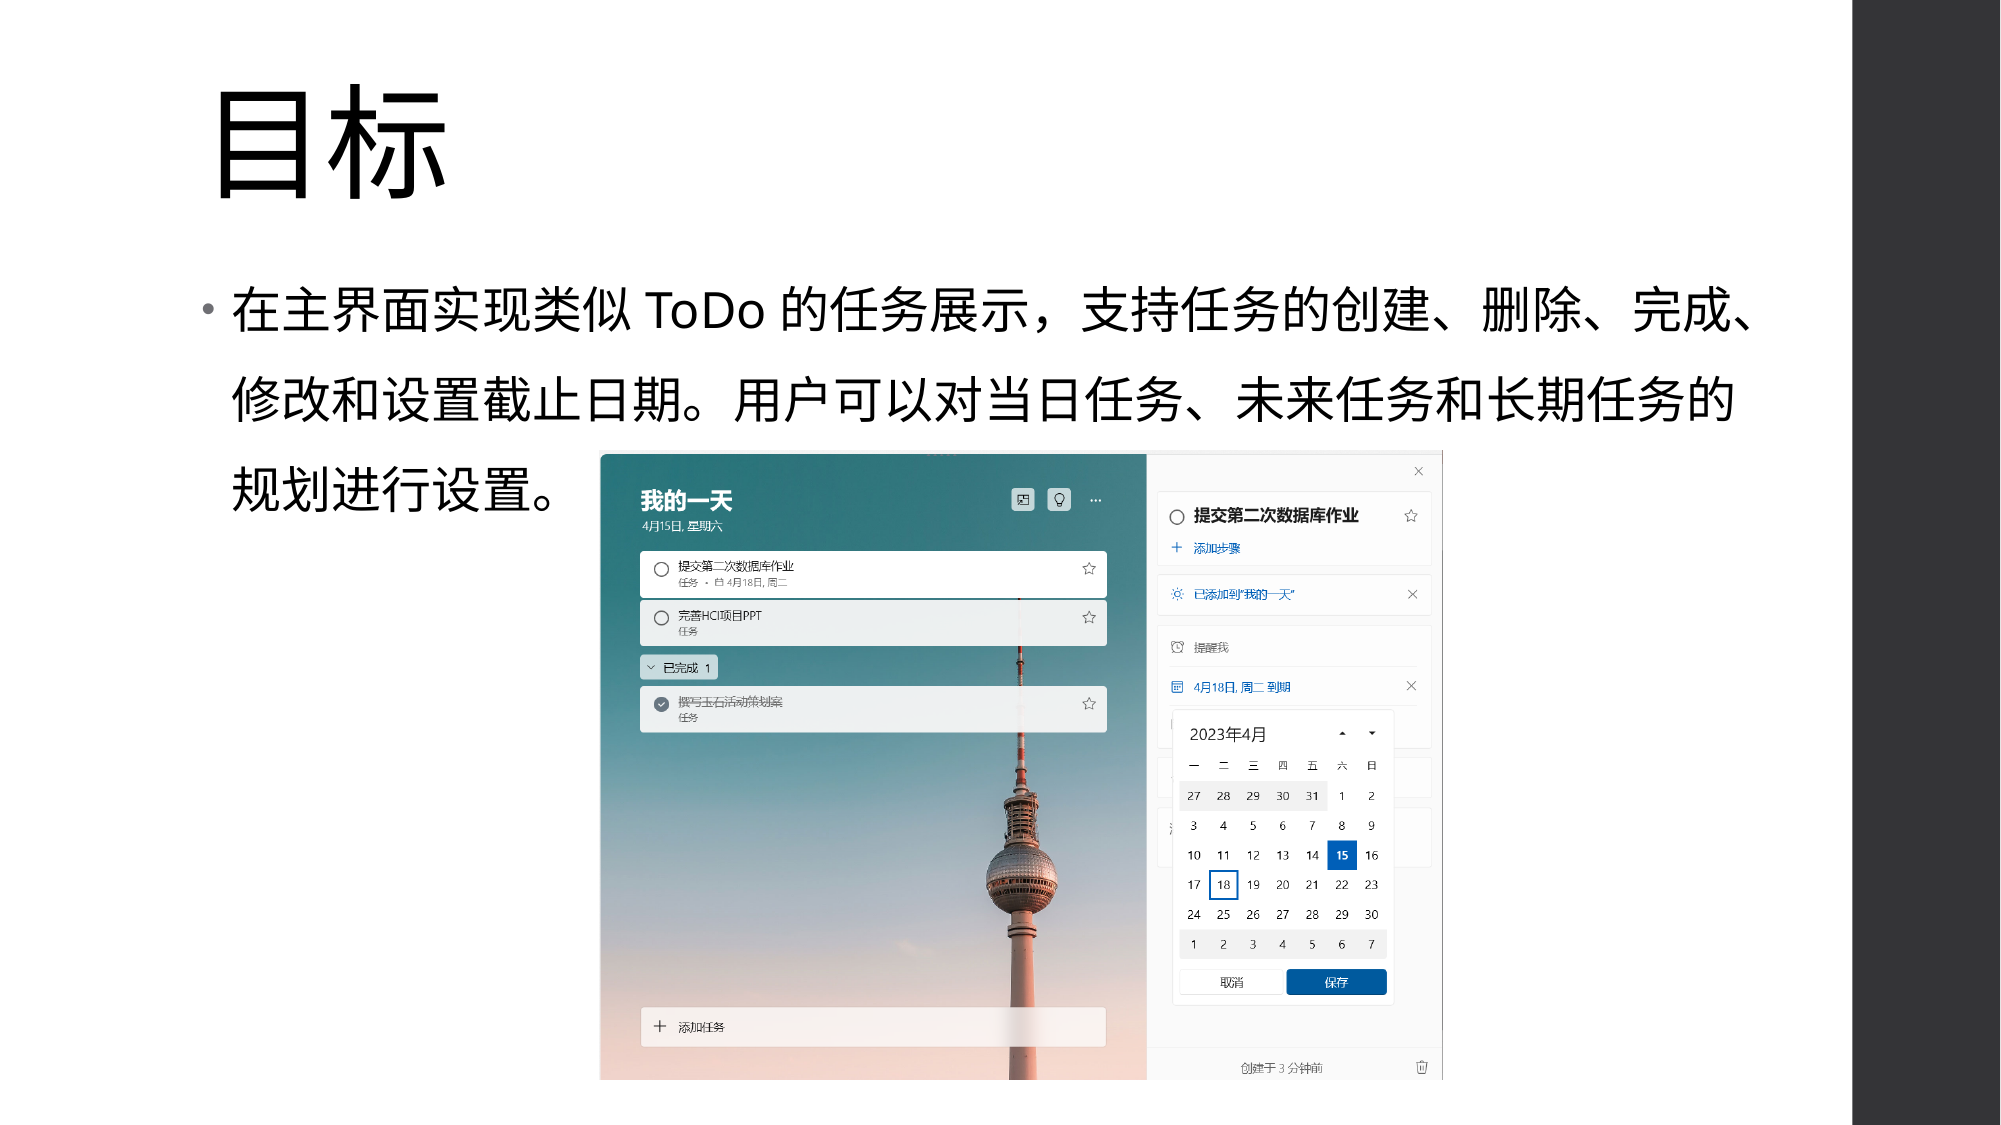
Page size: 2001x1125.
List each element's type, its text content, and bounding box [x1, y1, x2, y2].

picture [599, 450, 1443, 1080]
title 目标 [186, 68, 549, 225]
list 在主界面实现类似ToDo的任务展示，支持任务的创建、删除、完成、修改和设置截止日期。用户可以对当日任务、未来任务和长期任务的规划进行设置。 [186, 240, 1766, 595]
